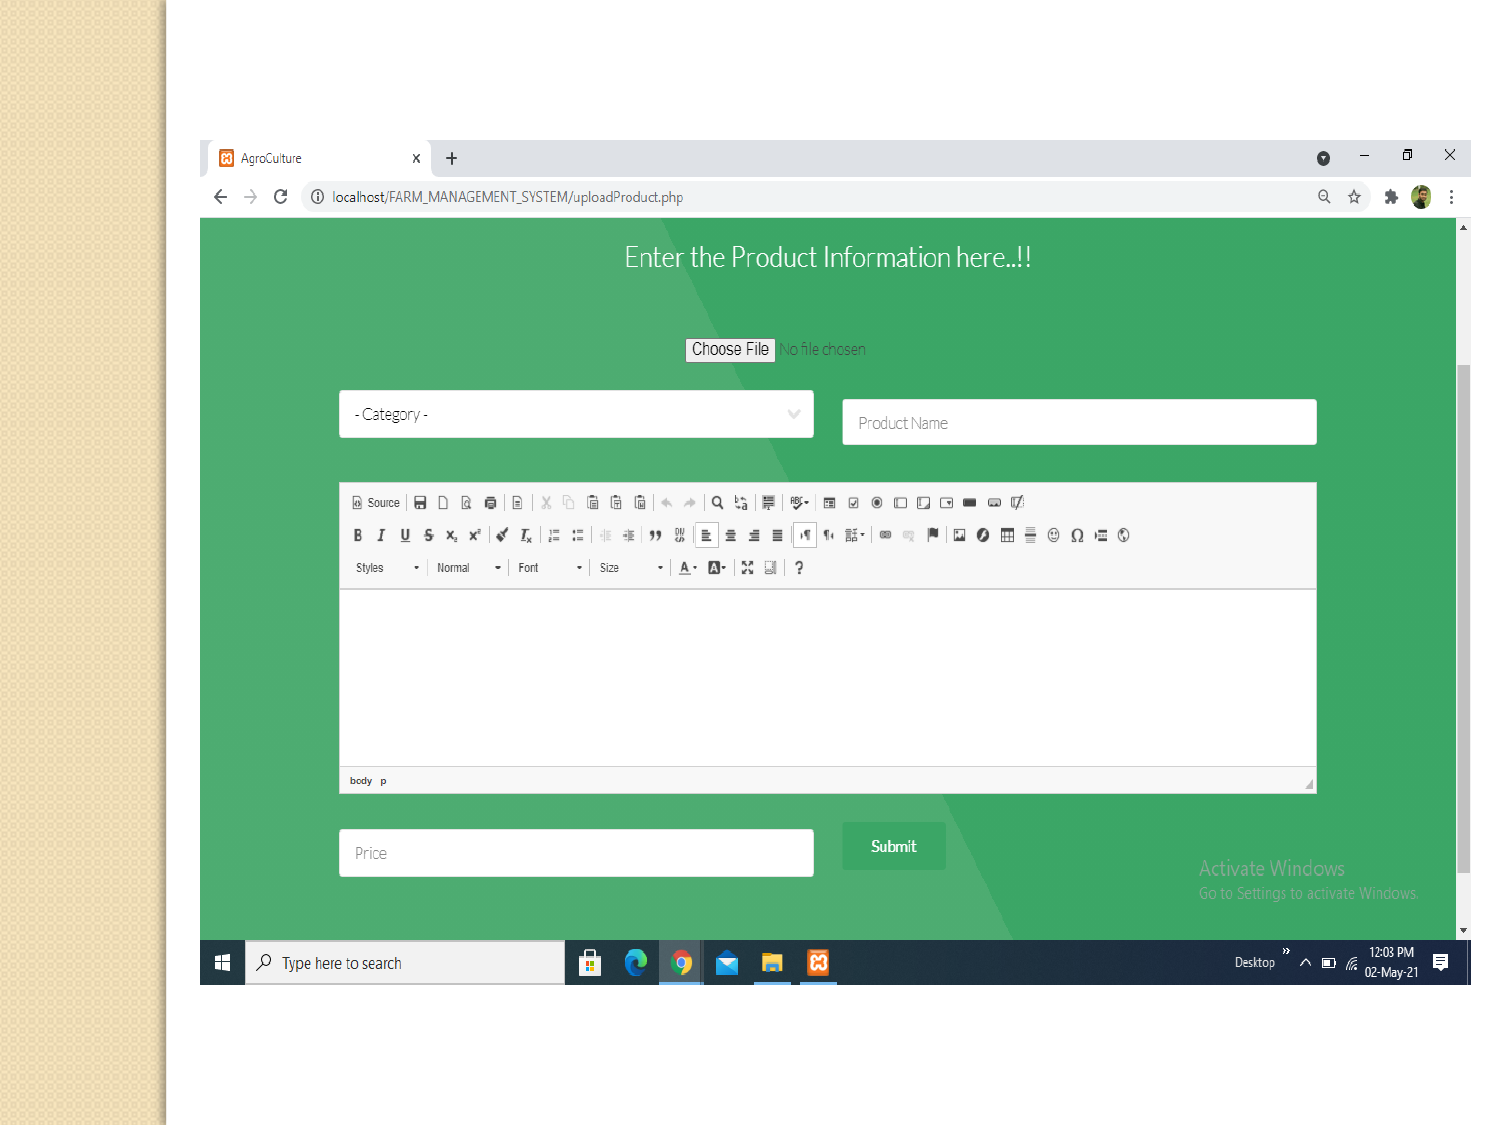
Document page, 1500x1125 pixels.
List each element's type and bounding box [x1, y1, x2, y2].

picture [199, 140, 1472, 985]
